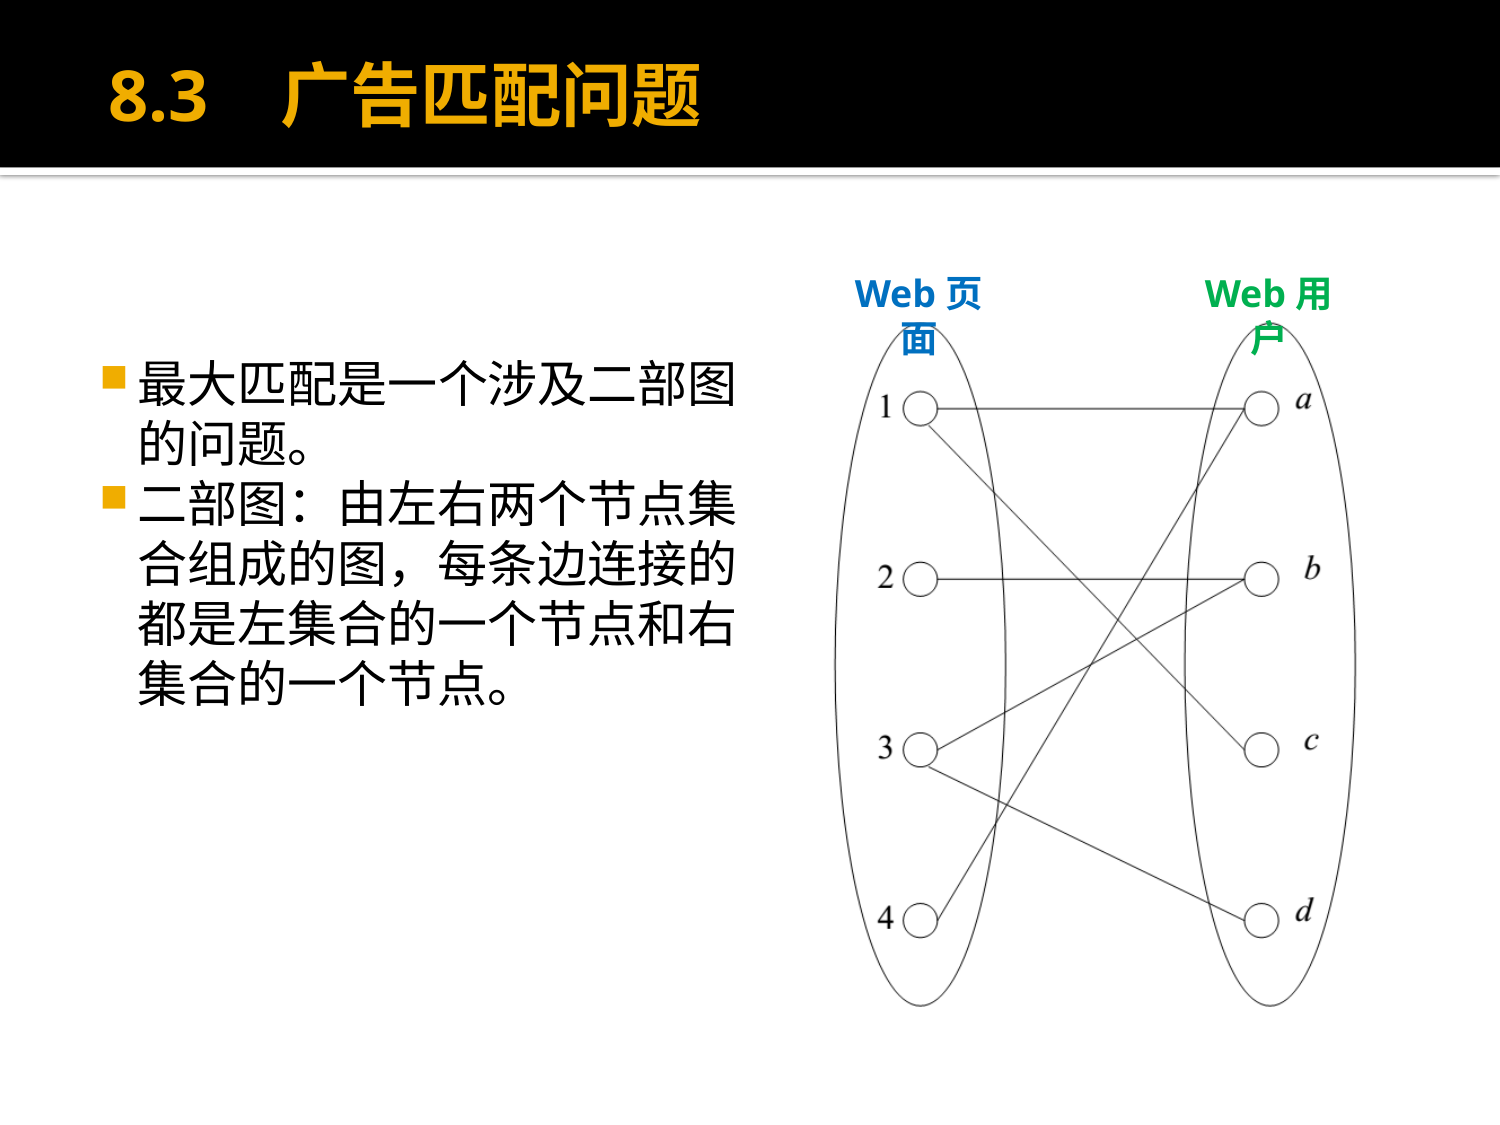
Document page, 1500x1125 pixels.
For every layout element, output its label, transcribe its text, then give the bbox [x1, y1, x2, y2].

picture [799, 299, 1380, 1035]
title 8.3 广告匹配问题 [75, 12, 1425, 175]
list 最大匹配是一个涉及二部图的问题。 二部图：由左右两个节点集合组成的图，每条边连接的都是左集合的一个节点和右集合的一个节点。 [75, 337, 775, 1075]
text_box Web用户 [1175, 262, 1363, 298]
text_box Web页面 [825, 262, 1013, 298]
